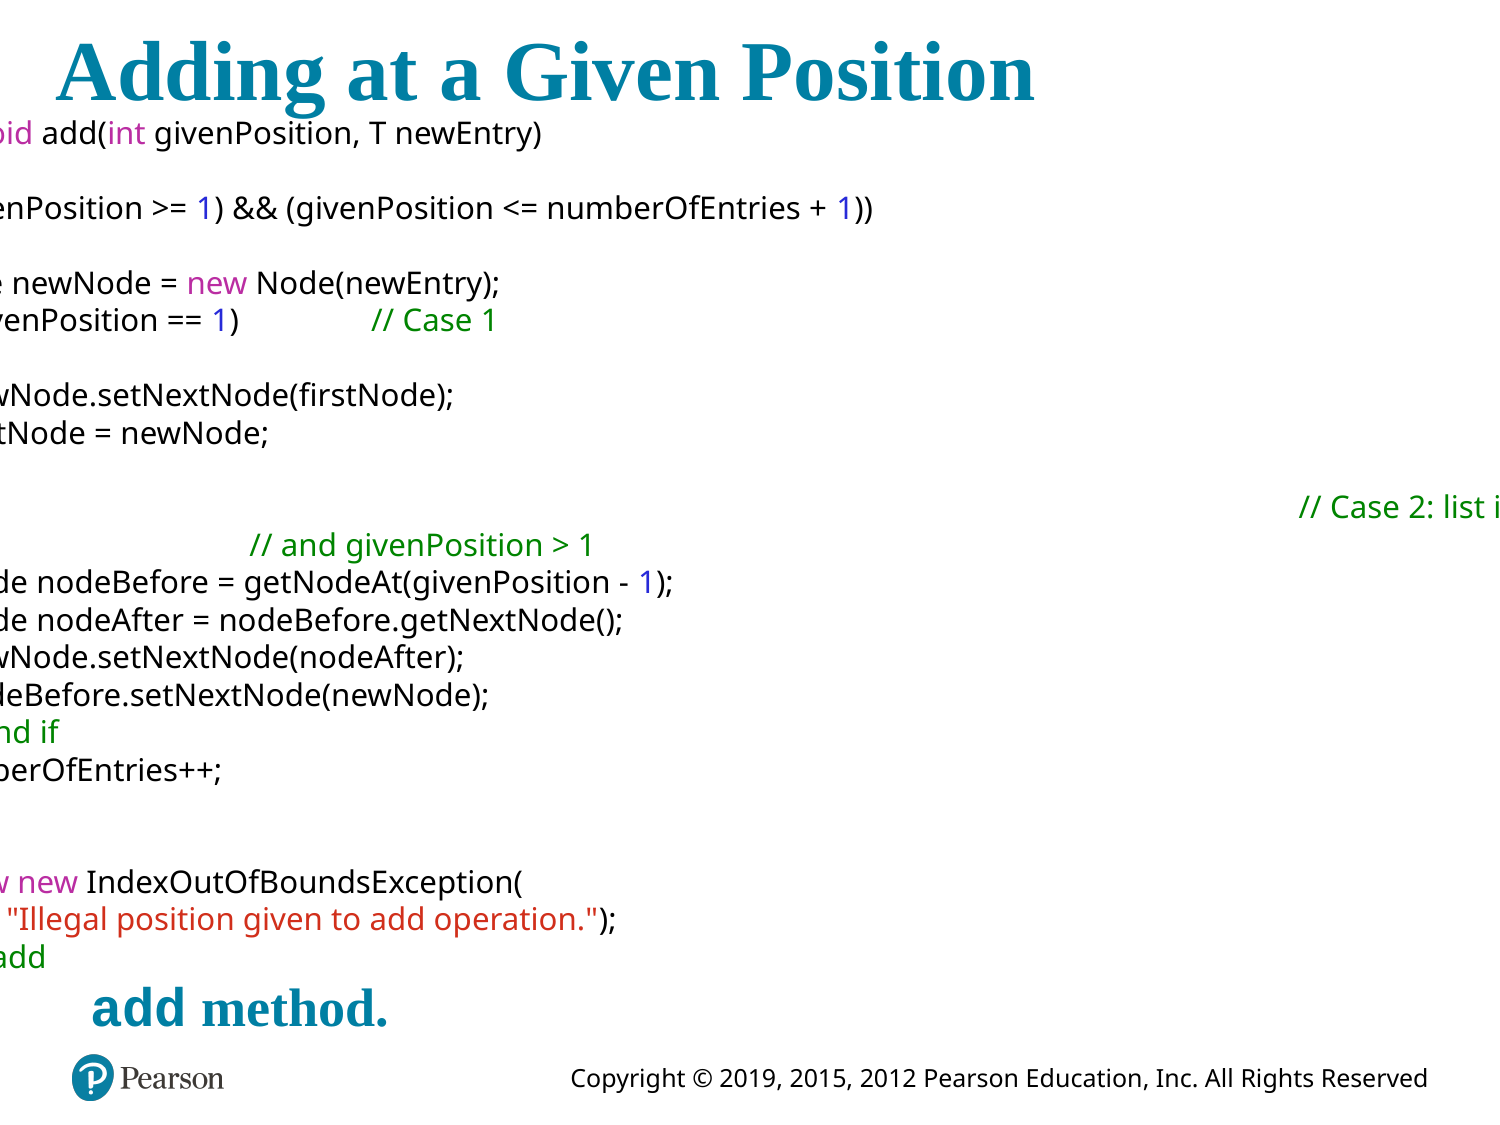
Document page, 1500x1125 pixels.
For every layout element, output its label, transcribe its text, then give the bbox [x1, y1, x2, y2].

title Adding at a Given Position [40, 0, 1438, 106]
list add method. [74, 982, 1426, 1053]
picture [72, 1054, 88, 1070]
picture [80, 1063, 106, 1088]
picture [72, 1087, 83, 1101]
picture [98, 1054, 224, 1101]
text_box public void add(int givenPosition, T newEntry) { if ((givenPosition >= 1) && (givenPosition <= numberOfEntries + 1)) { Node newNode = new Node(newEntry); if (givenPosition == 1) // Case 1 { newNode.setNextNode(firstNode); firstNode = newNode; } else // Case 2: list is not empty { // and givenPosition > 1 Node nodeBefore = getNodeAt(givenPosition - 1); Node nodeAfter = nodeBefore.getNextNode(); newNode.setNextNode(nodeAfter); nodeBefore.setNextNode(newNode); } // end if numberOfEntries++; } else throw new IndexOutOfBoundsException( "Illegal position given to add operation."); } // end add [0, 106, 1500, 982]
